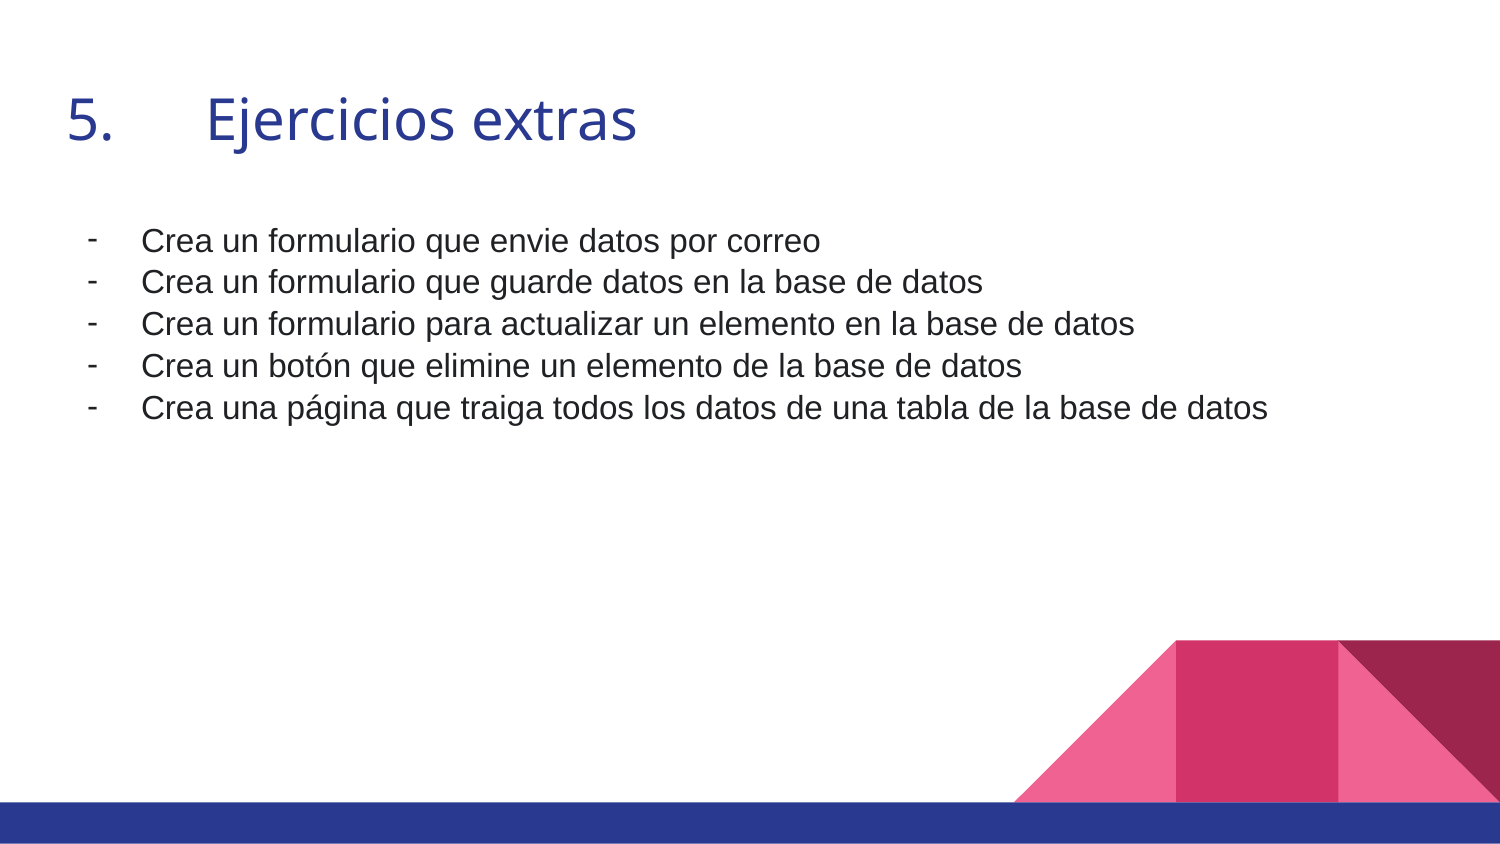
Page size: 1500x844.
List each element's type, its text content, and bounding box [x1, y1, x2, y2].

list Crea un formulario que envie datos por correo Crea un formulario que guarde datos en la base de datos Crea un formulario para actualizar un elemento en la base de datos Crea un botón que elimine un elemento de la base de datos Crea una página que traiga todos los datos de una tabla de la base de datos [51, 201, 1449, 782]
title 5. Ejercicios extras [51, 67, 1449, 167]
